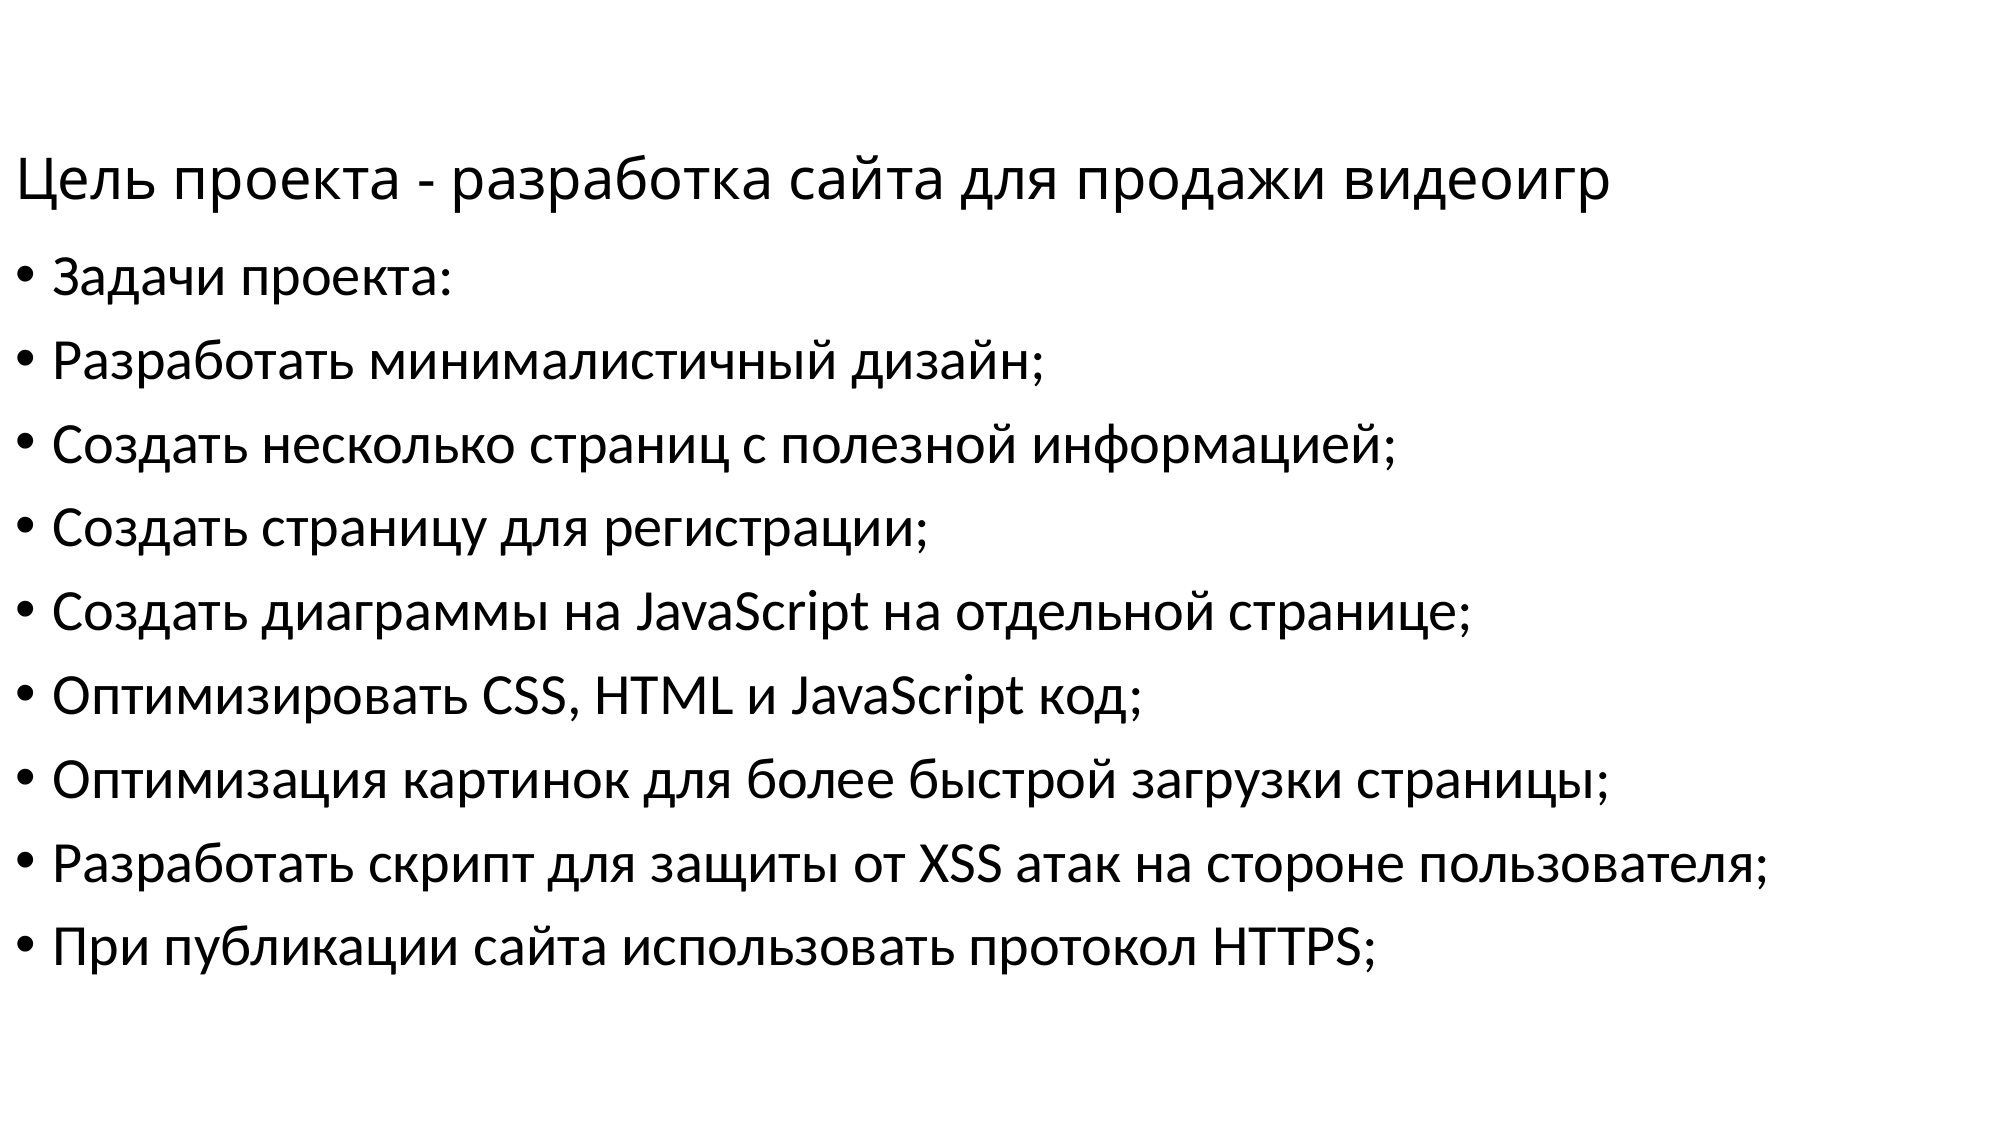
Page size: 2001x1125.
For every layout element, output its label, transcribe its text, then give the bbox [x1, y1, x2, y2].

list Задачи проекта: Разработать минималистичный дизайн; Создать несколько страниц с полезной информацией; Создать страницу для регистрации; Создать диаграммы на JavaScript на отдельной странице; Оптимизировать CSS, HTML и JavaScript код; Оптимизация картинок для более быстрой загрузки страницы; Разработать скрипт для защиты от XSS атак на стороне пользователя; При публикации сайта использовать протокол HTTPS; [0, 237, 2000, 1046]
title Цель проекта - разработка сайта для продажи видеоигр [0, 124, 1989, 237]
